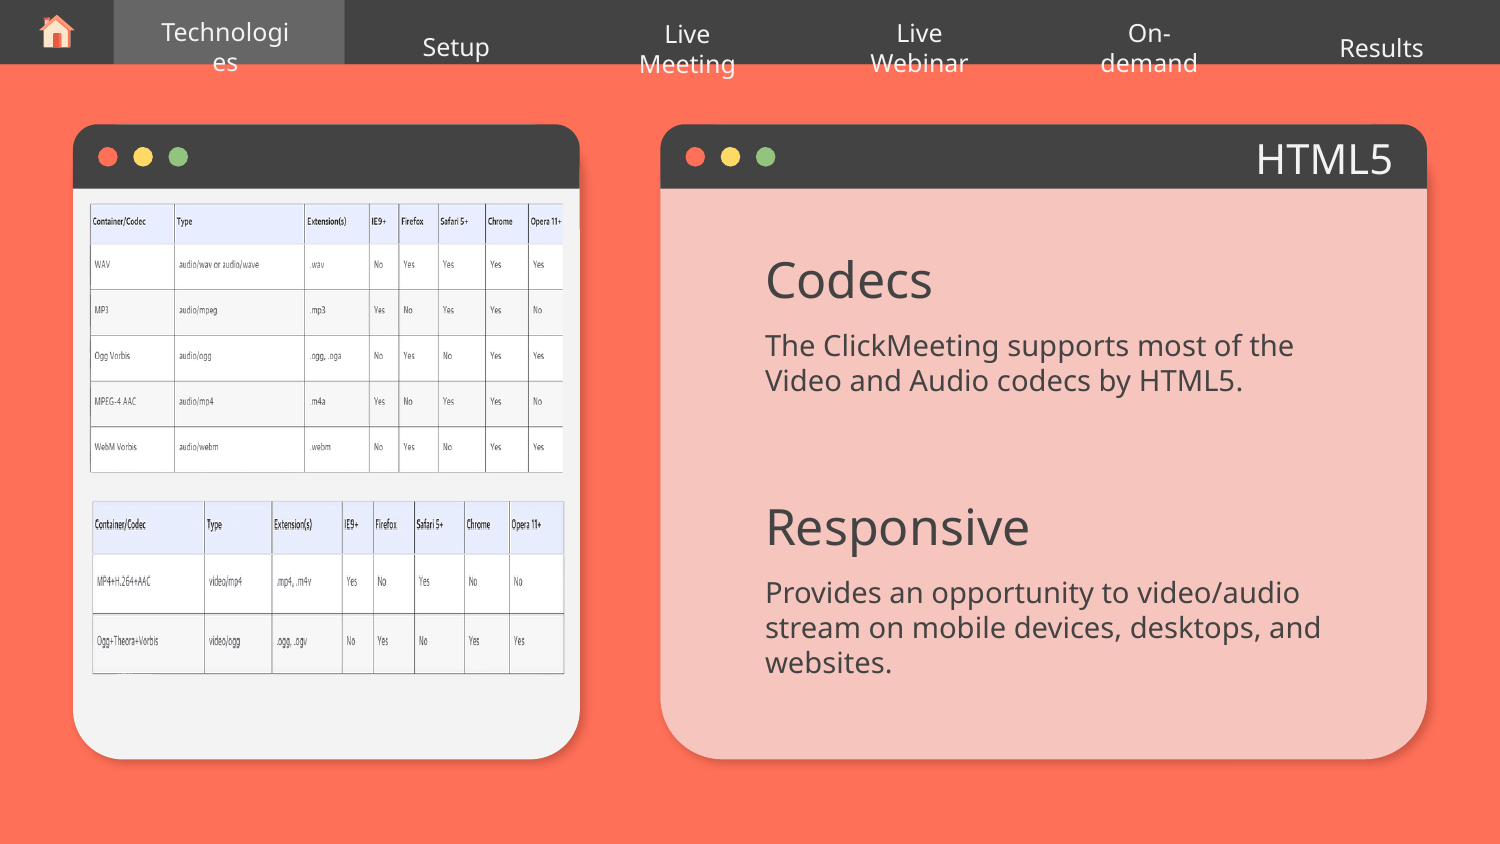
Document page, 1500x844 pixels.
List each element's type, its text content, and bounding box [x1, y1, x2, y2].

text_box Live Meeting [603, 16, 780, 50]
text_box The ClickMeeting supports most of the Video and Audio codecs by HTML5. [750, 319, 1355, 440]
text_box Codecs [750, 233, 1355, 319]
text_box [660, 196, 1427, 760]
text_box Setup [399, 14, 522, 48]
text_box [660, 124, 1428, 189]
text_box Responsive [750, 480, 1355, 566]
picture [83, 168, 576, 687]
text_box Live Webinar [839, 15, 1007, 49]
text_box [1268, 0, 1500, 65]
text_box Results [1309, 15, 1461, 49]
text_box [72, 124, 580, 760]
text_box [38, 14, 75, 48]
text_box [575, 0, 806, 65]
text_box Provides an opportunity to video/audio stream on mobile devices, desktops, and websites. [750, 566, 1355, 687]
text_box [344, 0, 575, 65]
text_box [806, 0, 1037, 65]
text_box [1037, 0, 1268, 65]
text_box [113, 0, 344, 65]
text_box Technologies [141, 14, 318, 48]
text_box On-demand [1076, 15, 1230, 49]
text_box [0, 0, 114, 64]
